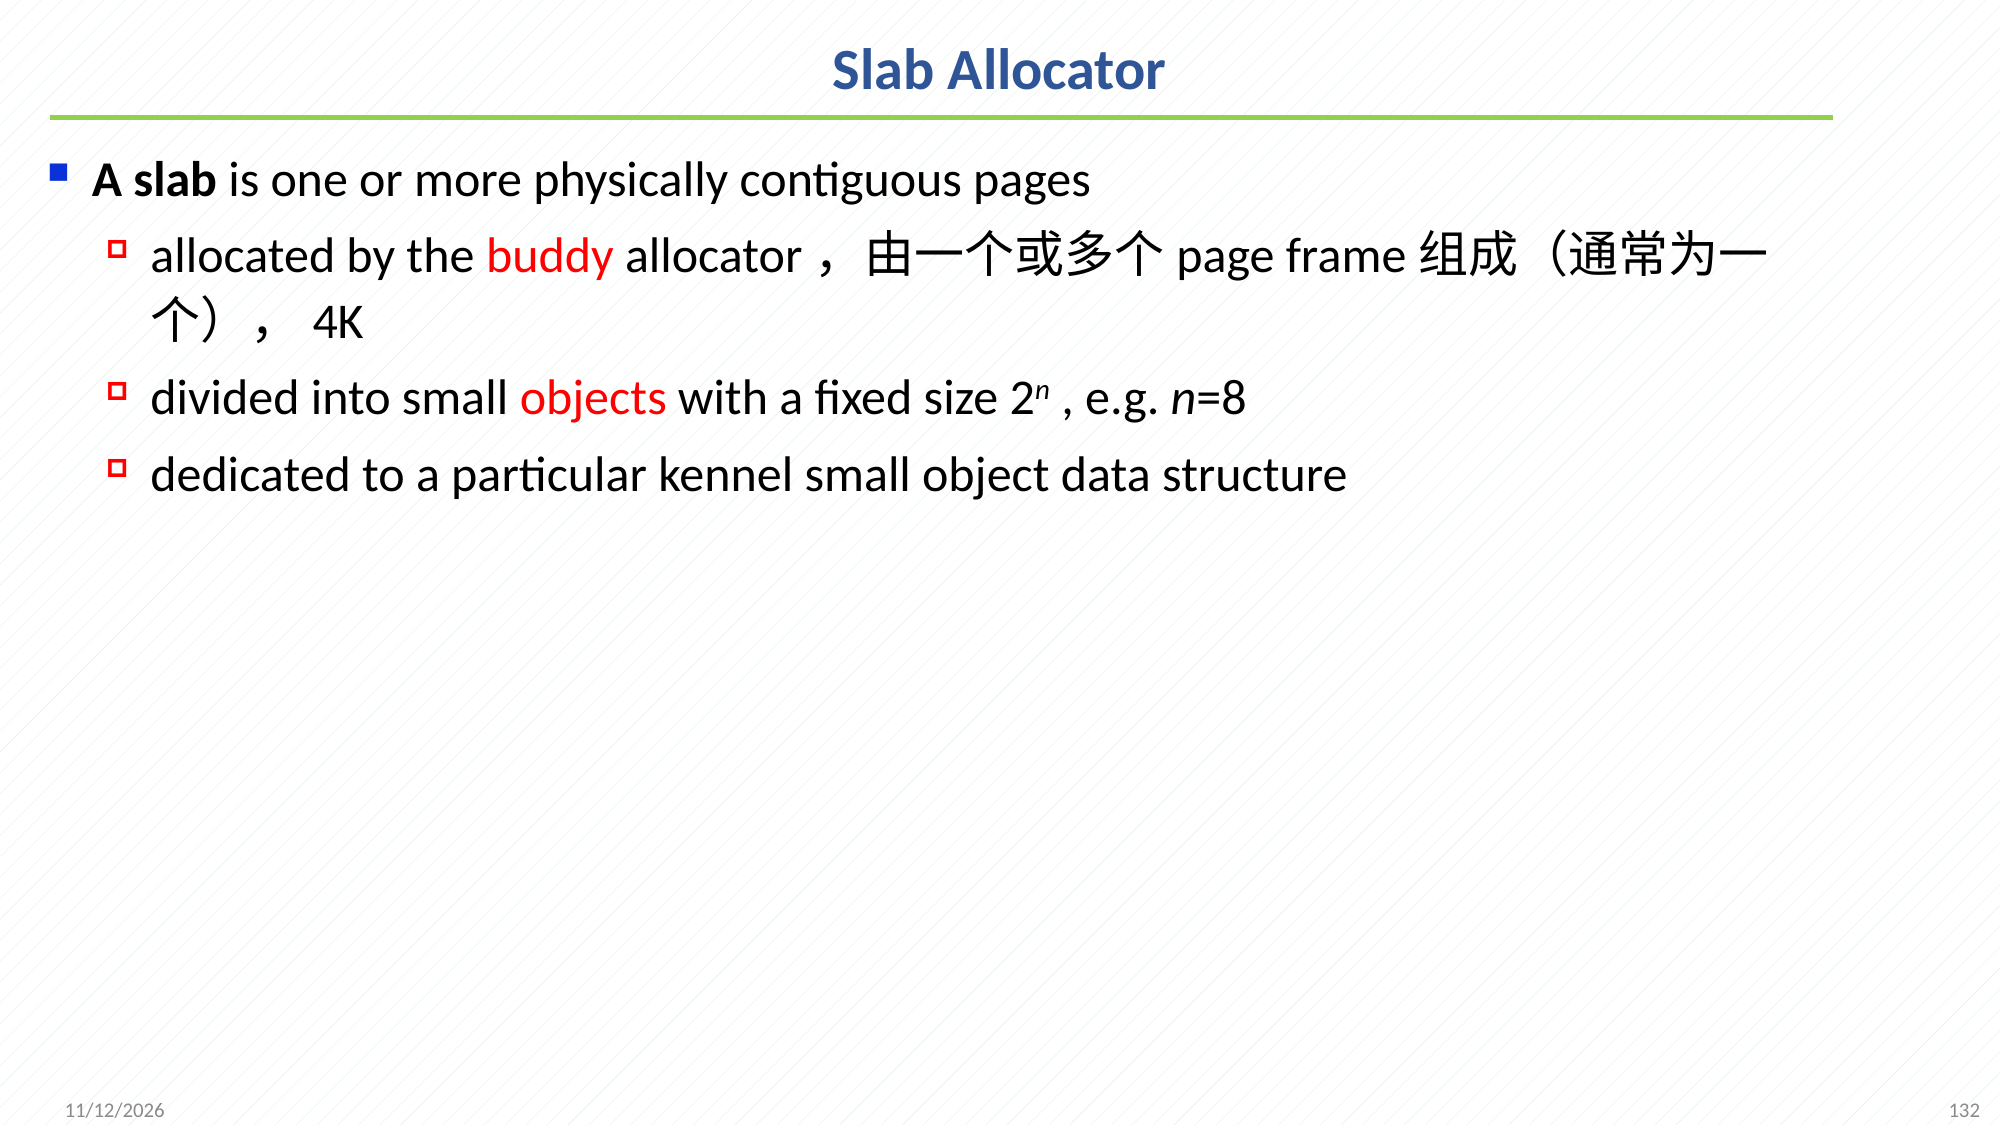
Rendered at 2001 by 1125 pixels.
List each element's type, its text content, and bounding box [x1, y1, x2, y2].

slide_number 132 [1545, 1079, 1996, 1125]
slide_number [49, 1079, 500, 1125]
list A slab is one or more physically contiguous pages allocated by the buddy allocator，由一个或多个page frame组成（通常为一个），4K divided into small objects with a fixed size 2n , e.g. n=8 dedicated to a particular kennel small object data structure [32, 126, 1974, 1081]
title Slab Allocator [50, 13, 1949, 126]
